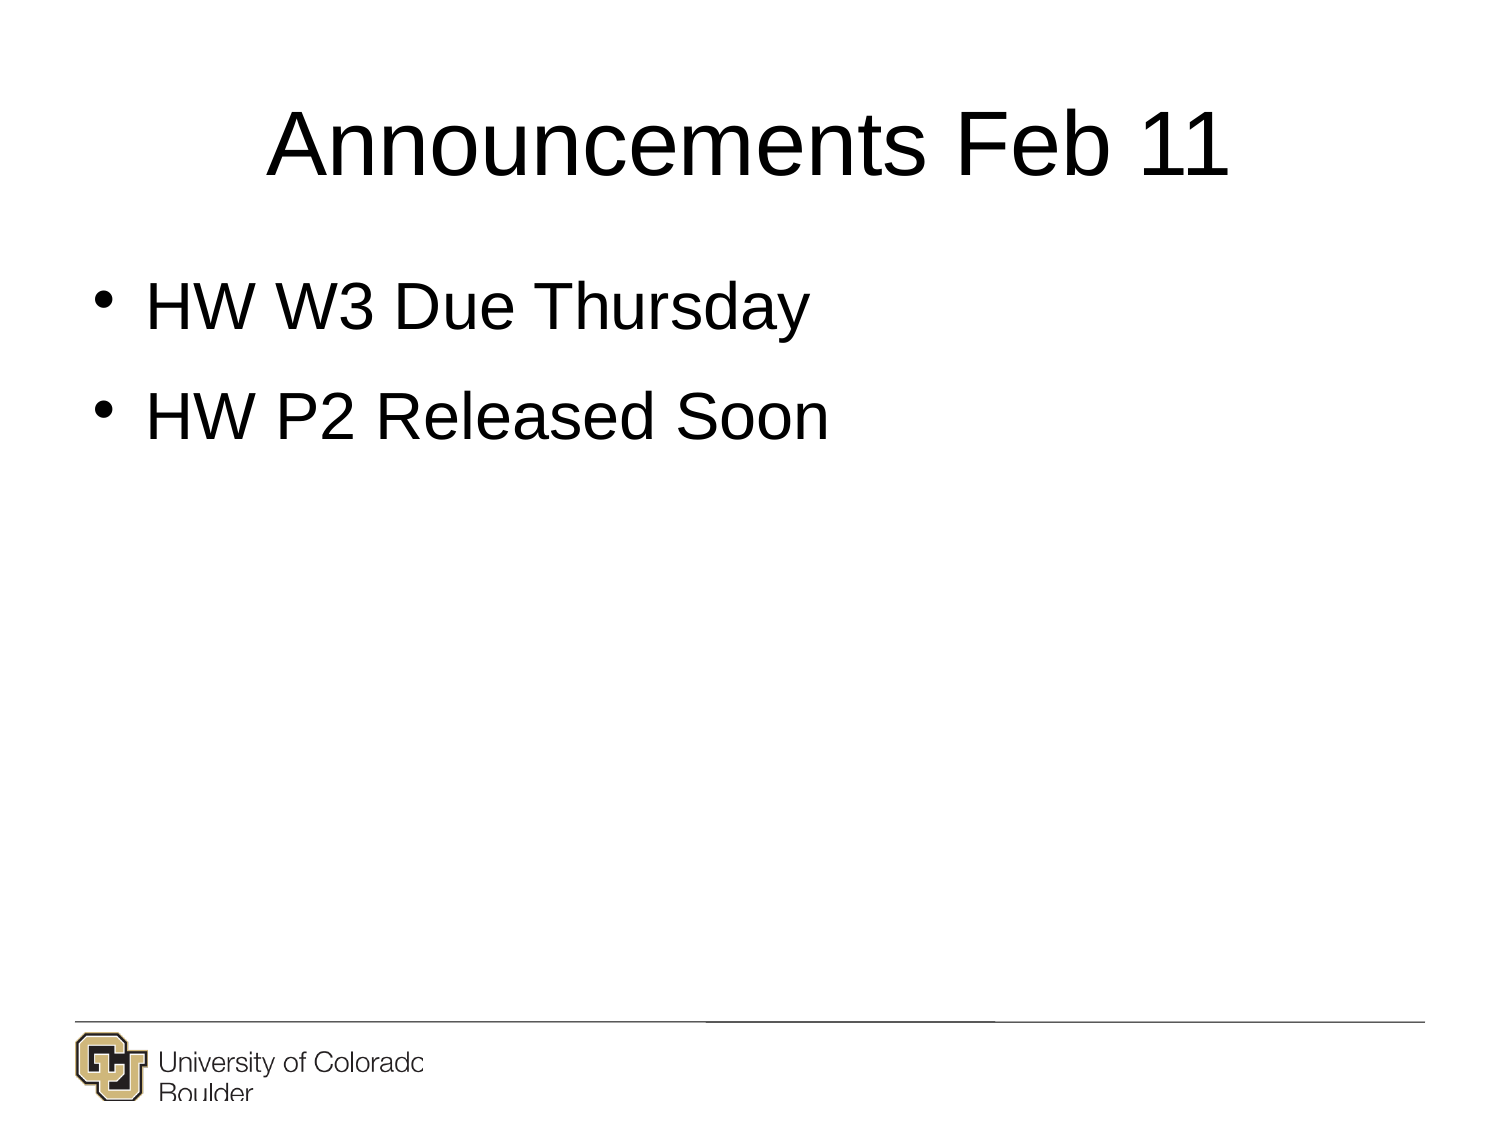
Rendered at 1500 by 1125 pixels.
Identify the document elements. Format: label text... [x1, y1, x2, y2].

list HW W3 Due Thursday HW P2 Released Soon [75, 263, 1425, 916]
title Announcements Feb 11 [75, 44, 1425, 233]
